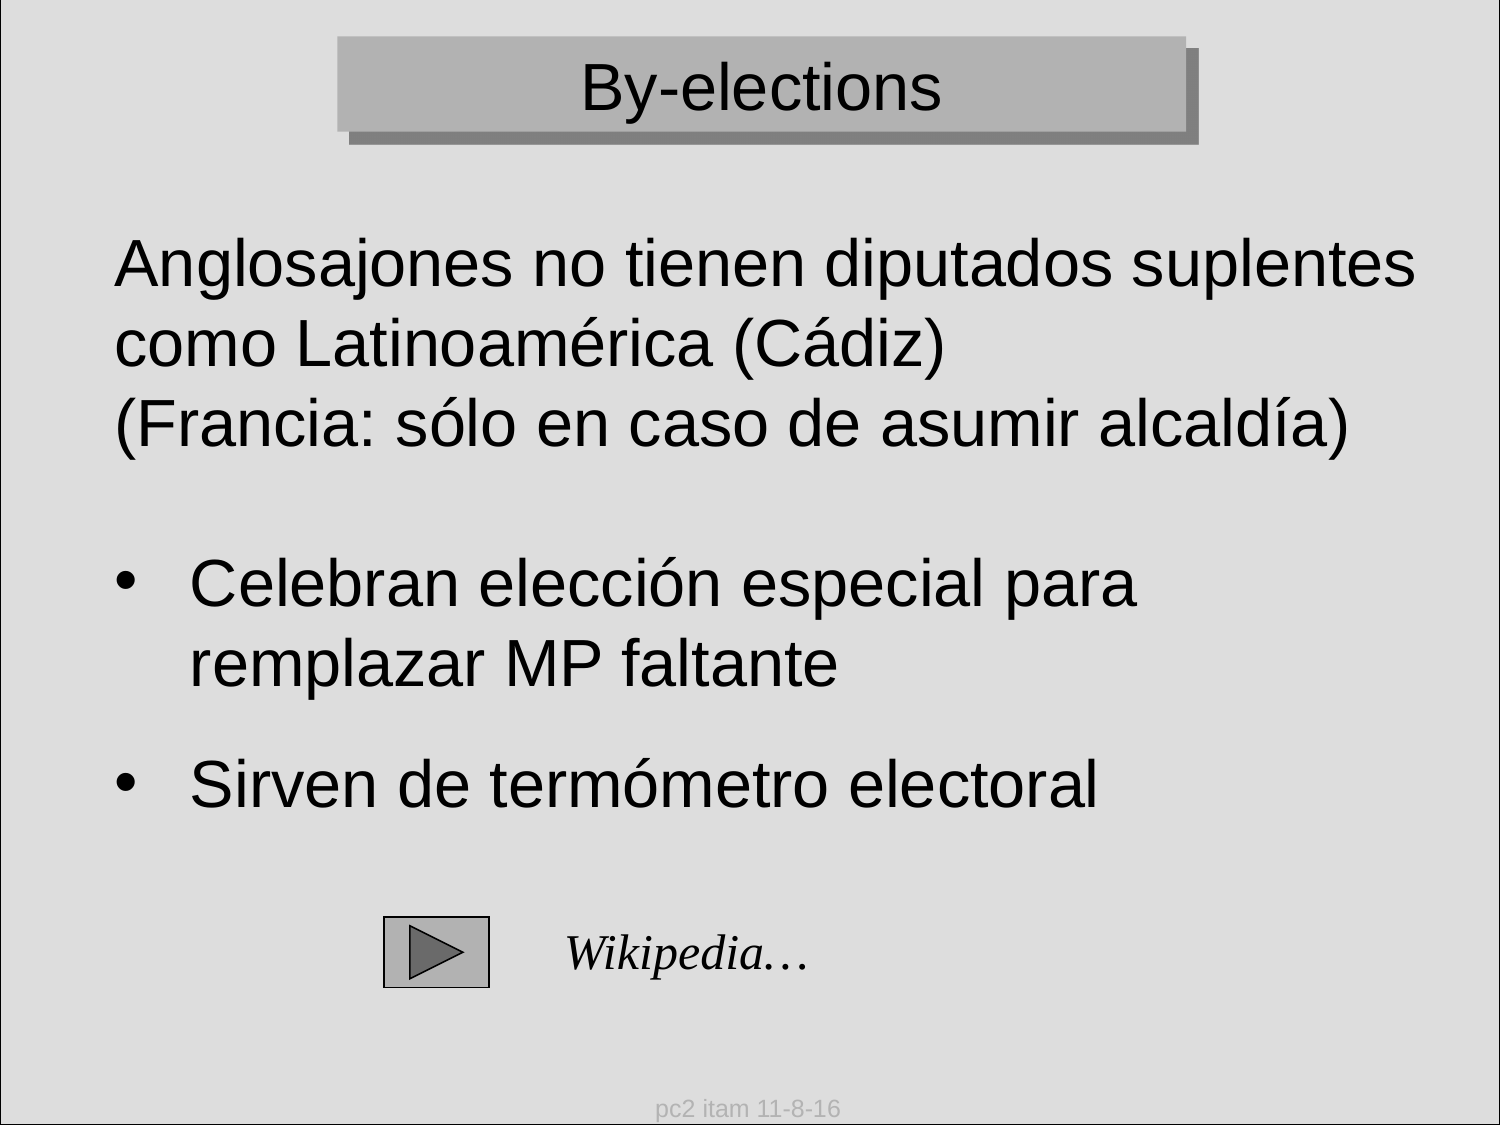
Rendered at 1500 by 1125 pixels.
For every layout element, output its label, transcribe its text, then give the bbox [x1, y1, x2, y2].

text_box Celebran elección especial para remplazar MP faltante Sirven de termómetro electoral [100, 531, 1438, 829]
text_box By-elections [337, 36, 1187, 132]
text_box [383, 916, 489, 988]
text_box Anglosajones no tienen diputados suplentes como Latinoamérica (Cádiz) (Francia: sólo en caso de asumir alcaldía) [99, 212, 1438, 468]
text_box Wikipedia… [549, 911, 984, 987]
